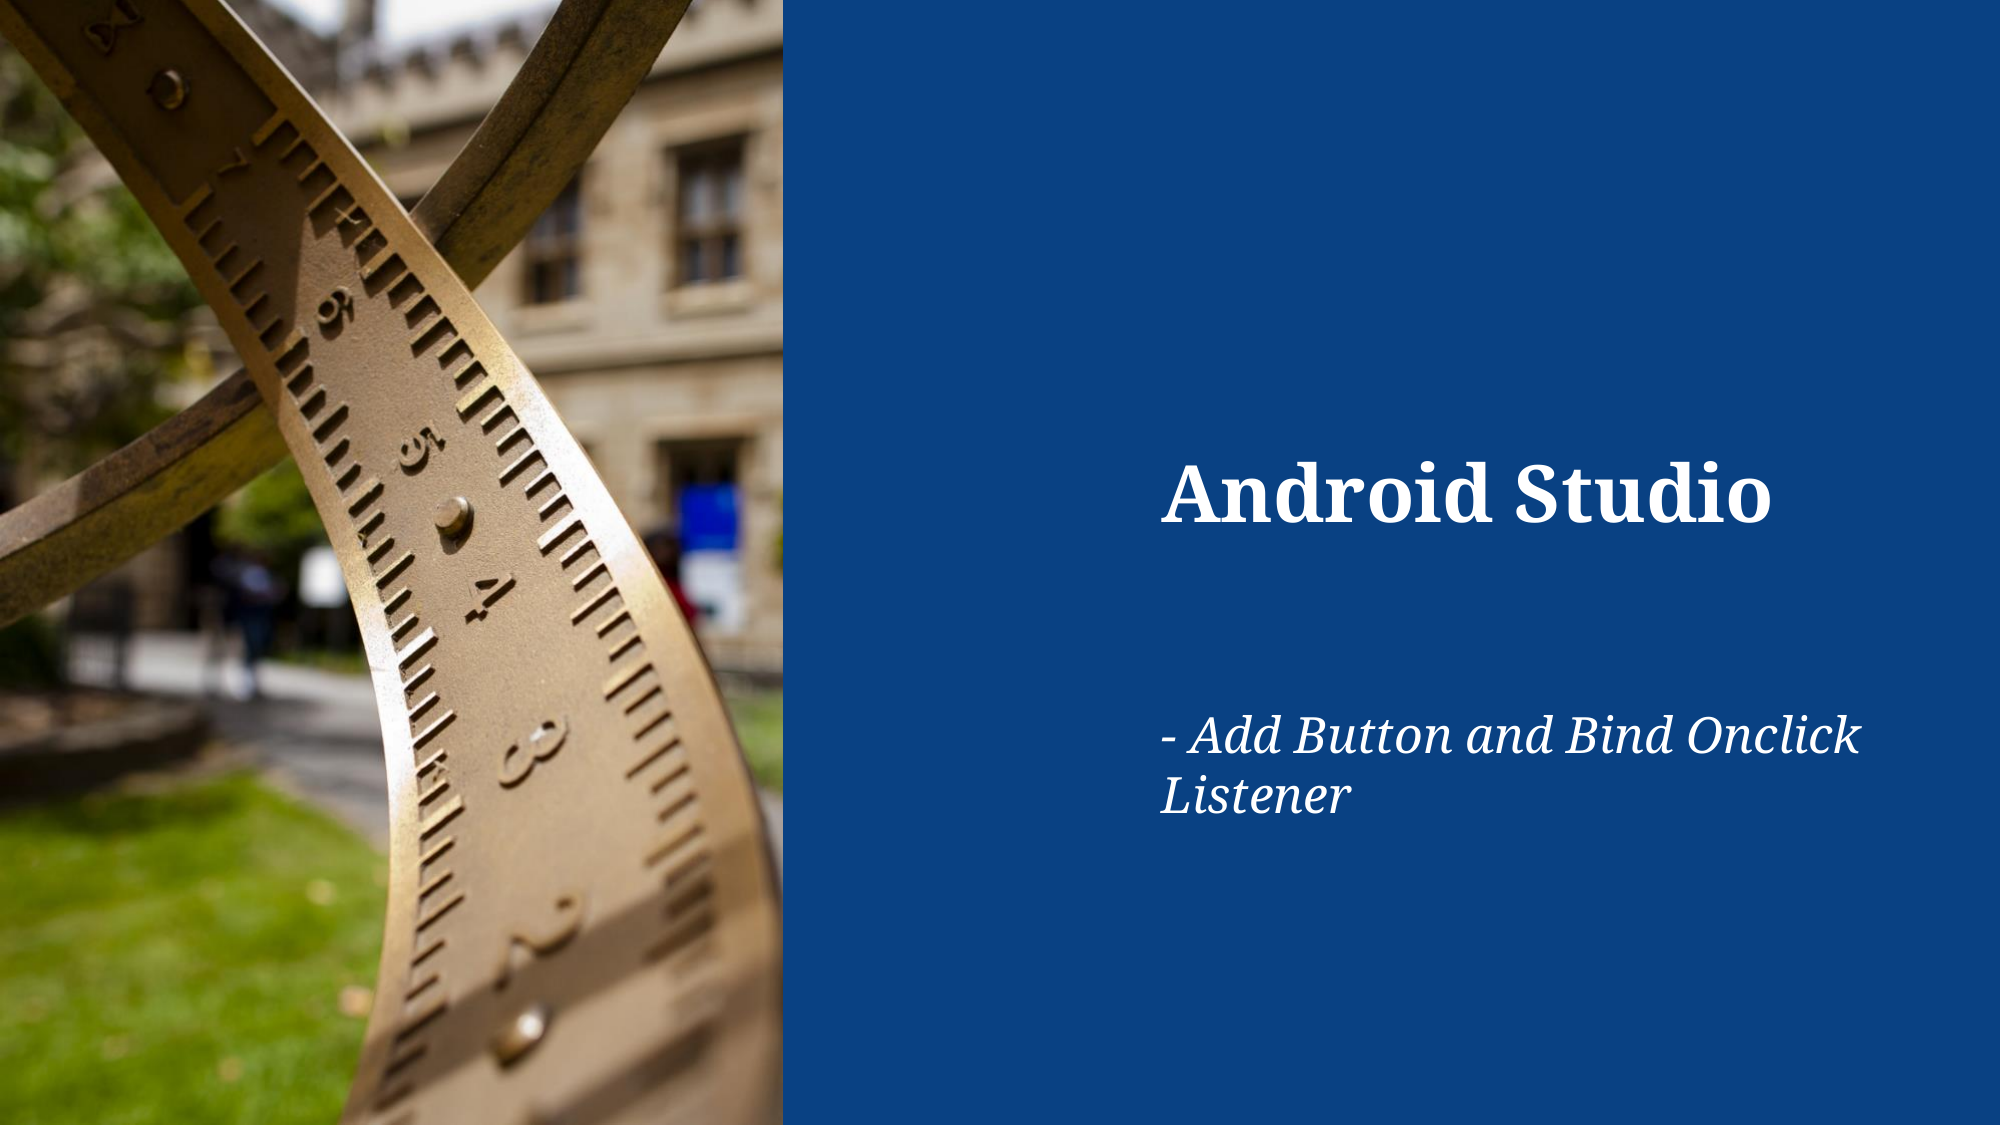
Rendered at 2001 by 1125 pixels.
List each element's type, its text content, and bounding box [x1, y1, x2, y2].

subtitle Android Studio - Add Button and Bind Onclick Listener [1073, 0, 2000, 1125]
picture [0, 0, 1073, 1125]
